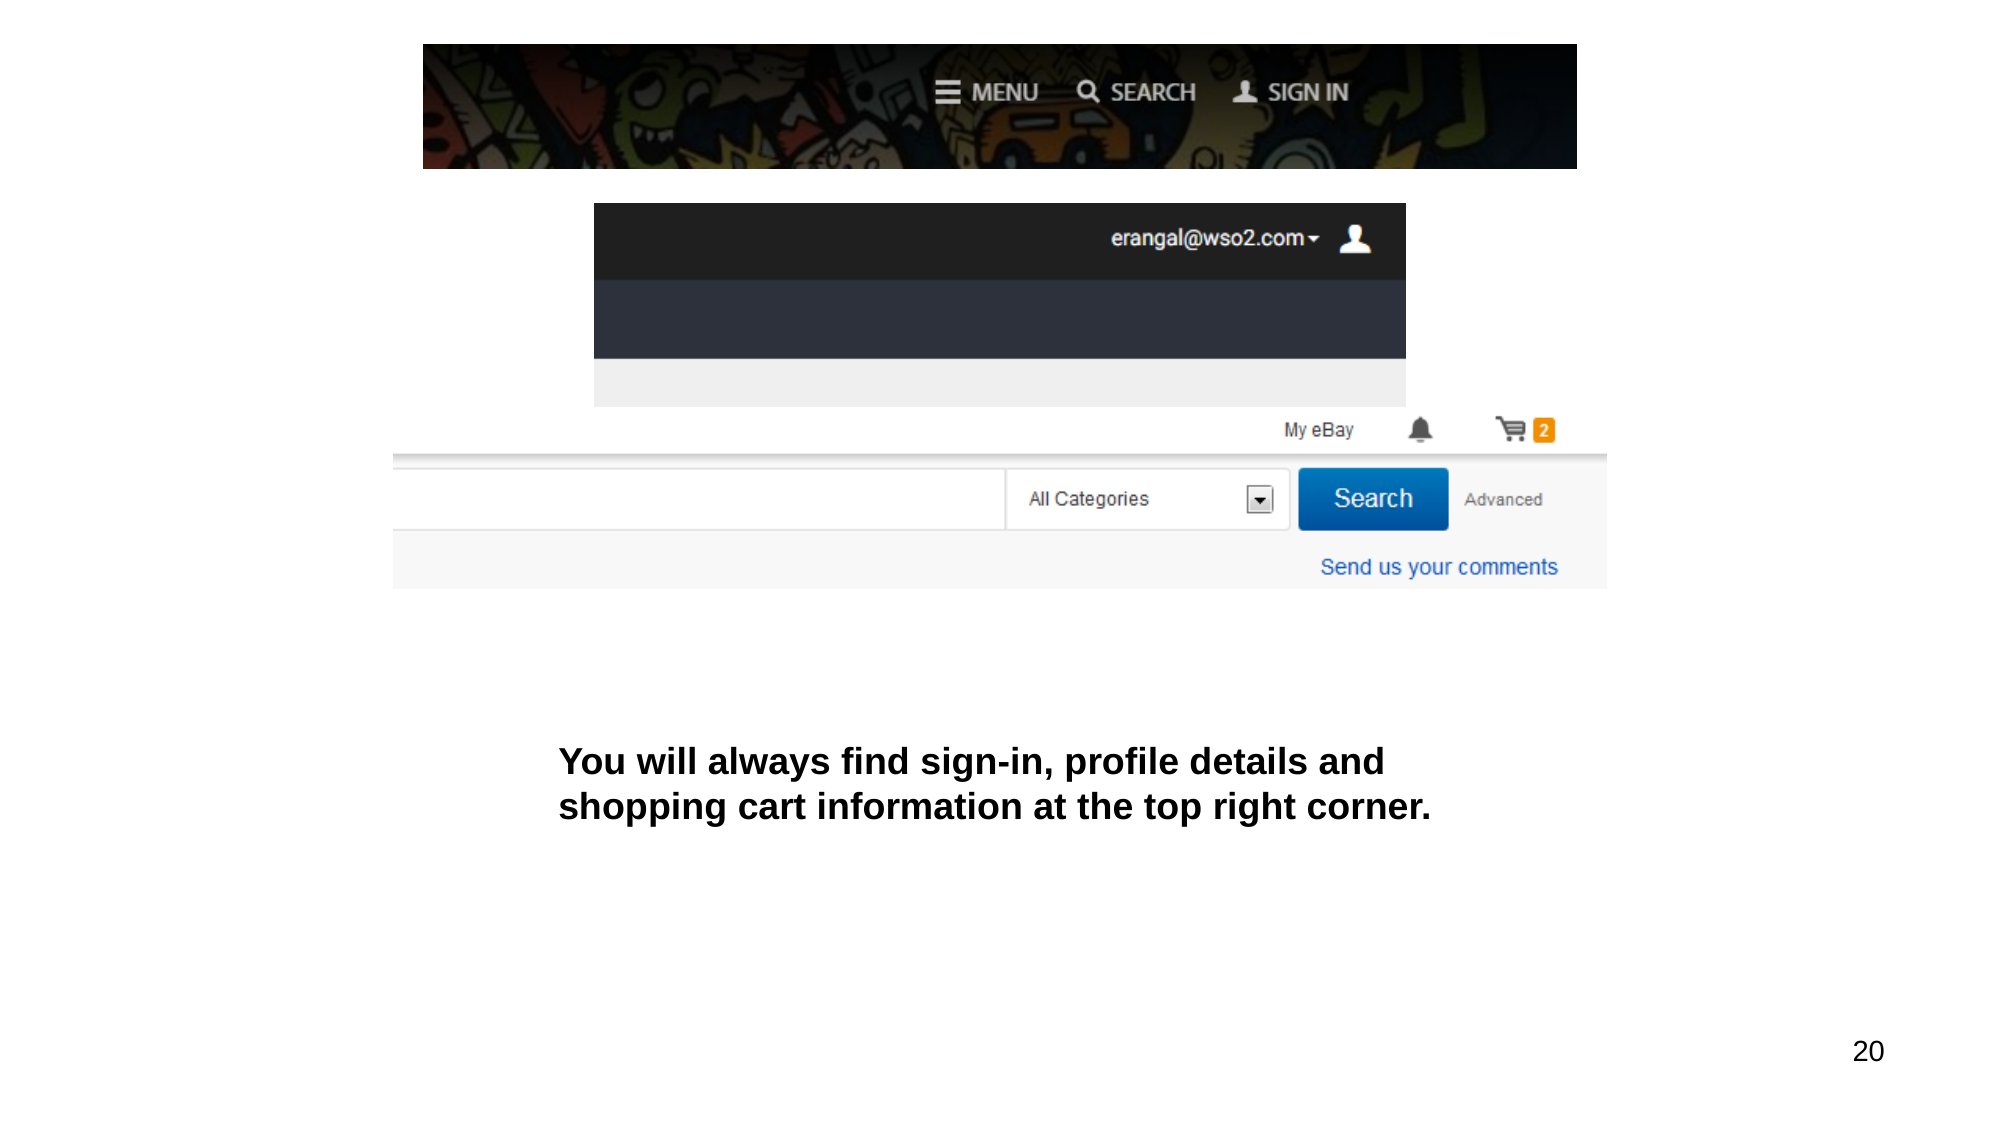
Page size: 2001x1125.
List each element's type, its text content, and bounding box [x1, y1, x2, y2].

text_box You will always find sign-in, profile details and shopping cart information at the top right corner. [543, 729, 1457, 835]
slide_number 20 [1433, 1024, 1901, 1103]
picture [393, 203, 1607, 589]
picture [423, 44, 1577, 169]
